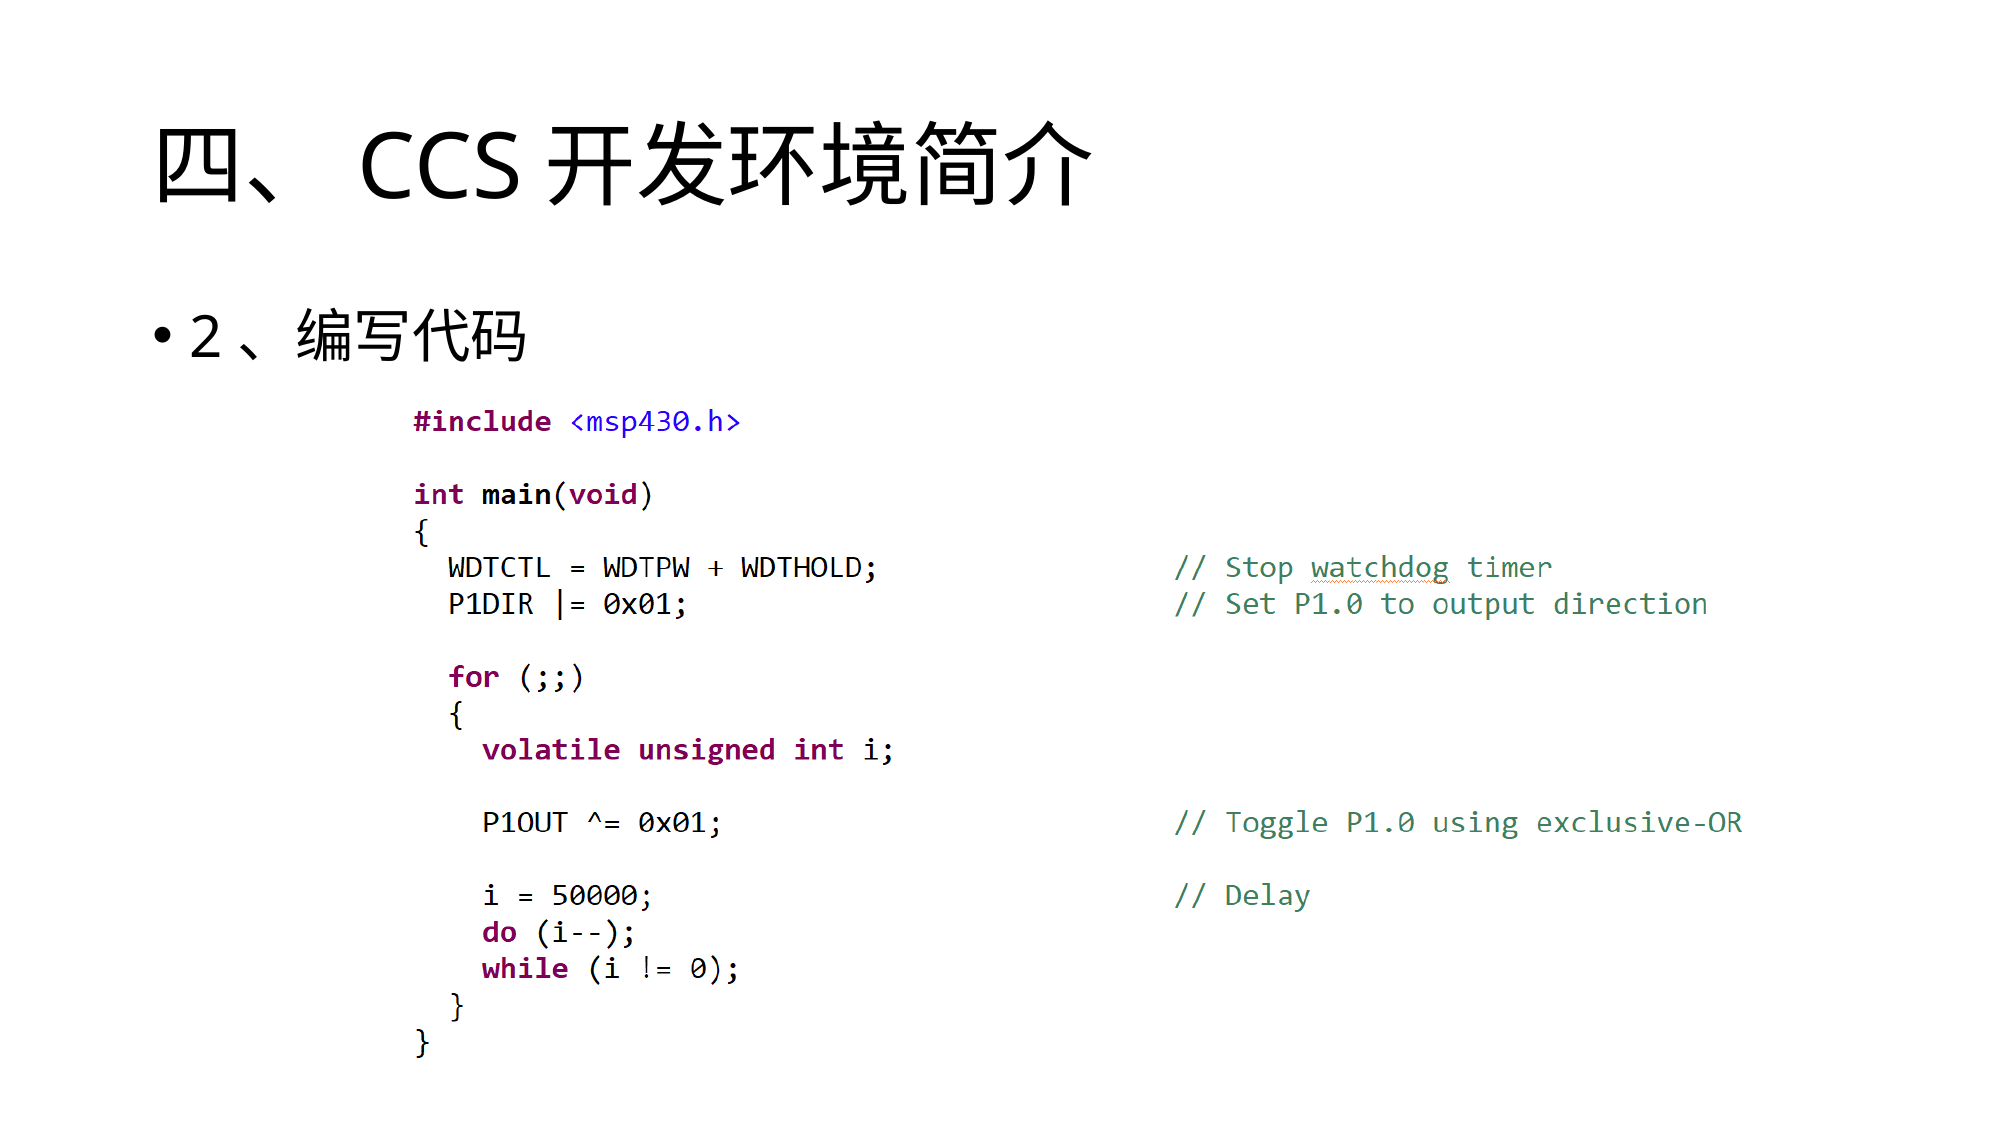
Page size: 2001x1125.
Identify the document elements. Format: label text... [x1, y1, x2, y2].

list 2、编写代码 [137, 299, 1863, 1014]
title 四、CCS开发环境简介 [137, 59, 1863, 278]
picture [411, 378, 1847, 1093]
